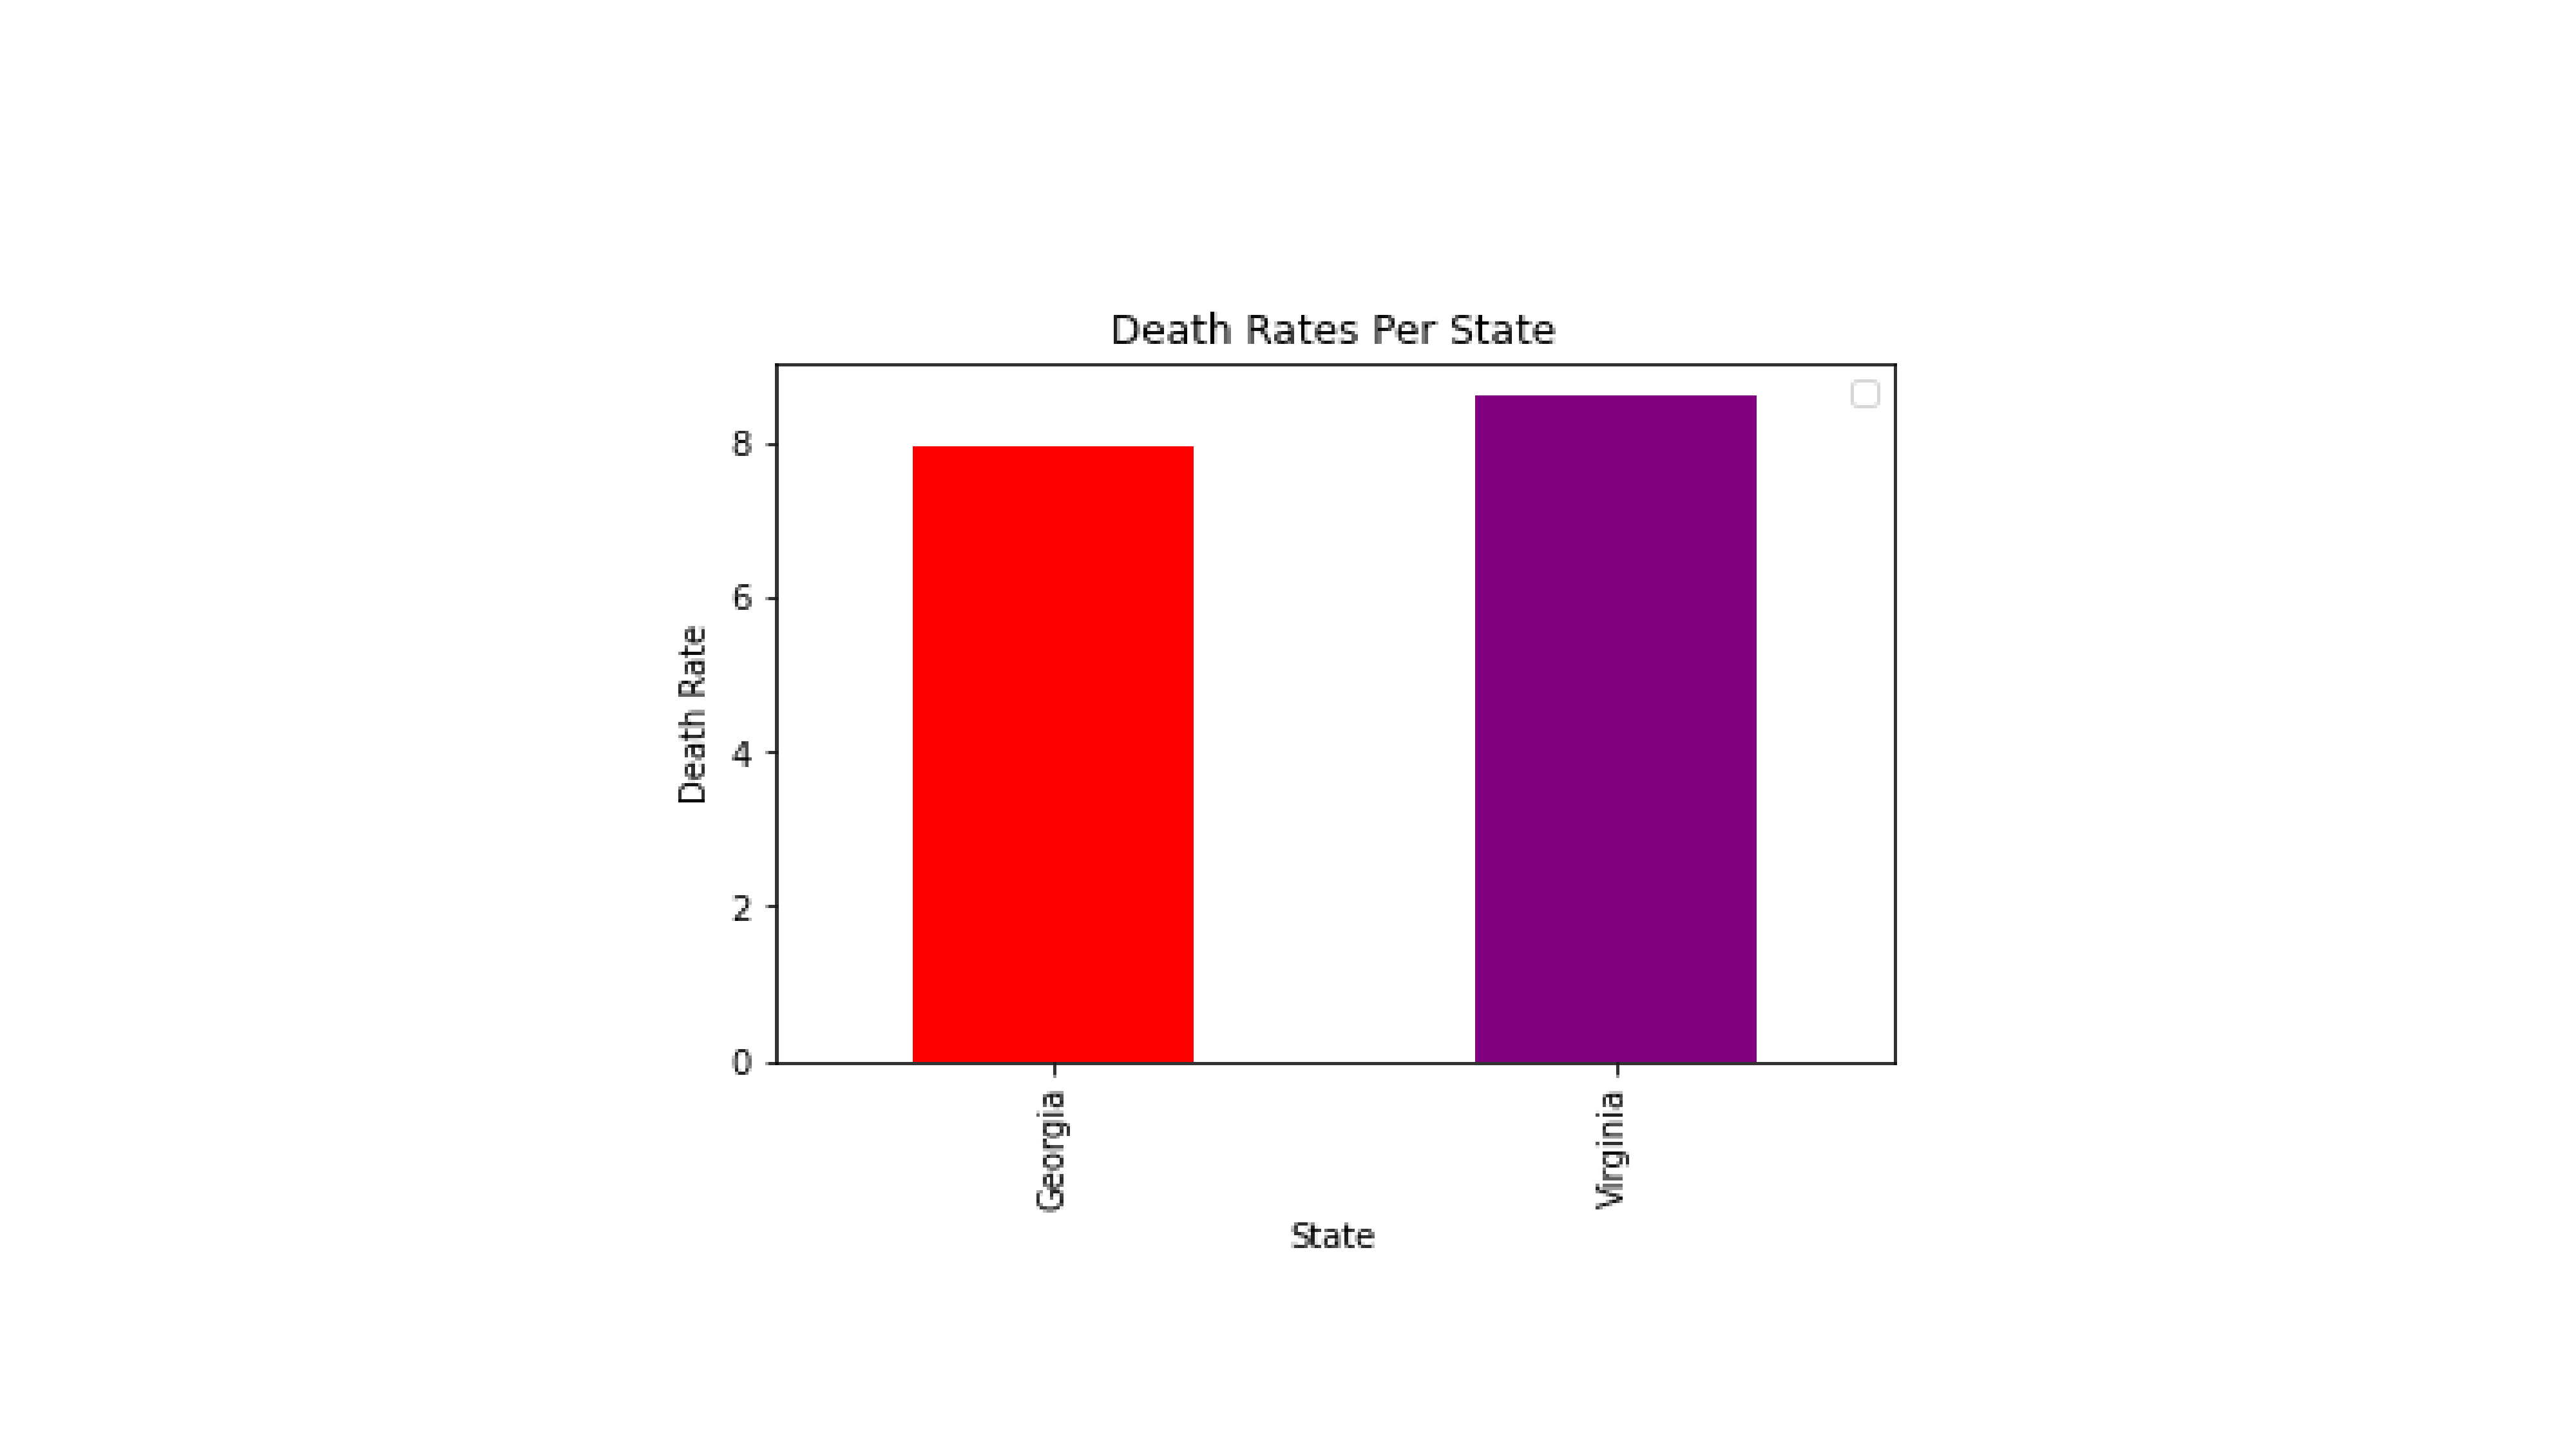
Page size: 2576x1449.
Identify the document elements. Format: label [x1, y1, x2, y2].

picture [658, 290, 1918, 1277]
